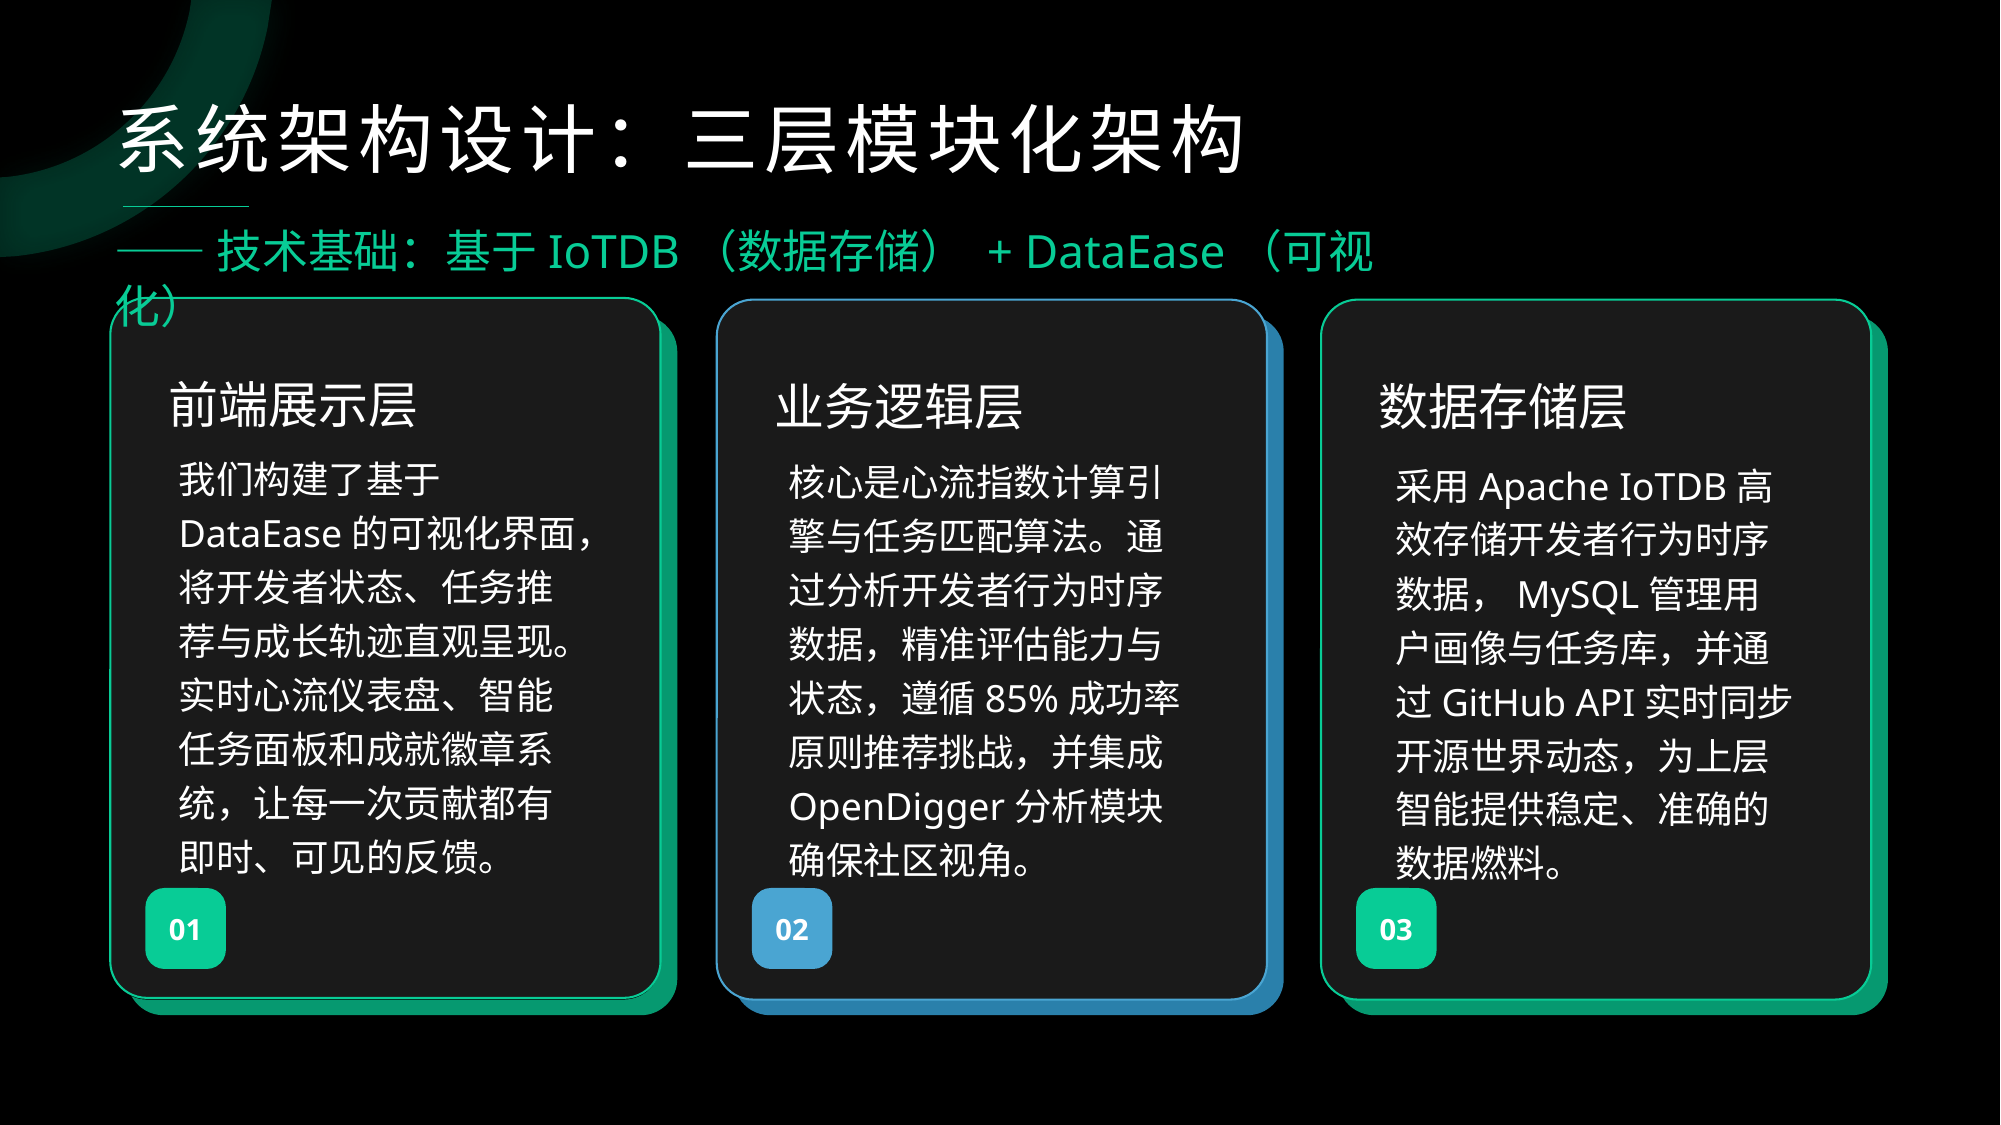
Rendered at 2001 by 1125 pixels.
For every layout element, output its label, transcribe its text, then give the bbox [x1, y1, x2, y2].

text_box 02 [750, 886, 834, 971]
text_box ——技术基础：基于IoTDB（数据存储） + DataEase（可视化） [99, 215, 1446, 286]
text_box 业务逻辑层 [715, 298, 1269, 1001]
text_box 01 [144, 887, 227, 971]
text_box 我们构建了基于DataEase的可视化界面，将开发者状态、任务推荐与成长轨迹直观呈现。实时心流仪表盘、智能任务面板和成就徽章系统，让每一次贡献都有即时、可见的反馈。 [163, 440, 605, 888]
title 系统架构设计：三层模块化架构 [99, 59, 1900, 228]
text_box 03 [1355, 886, 1438, 971]
text_box [1342, 318, 1890, 1017]
text_box 核心是心流指数计算引擎与任务匹配算法。通过分析开发者行为时序数据，精准评估能力与状态，遵循85%成功率原则推荐挑战，并集成OpenDigger分析模块确保社区视角。 [773, 442, 1205, 890]
text_box 采用Apache IoTDB高效存储开发者行为时序数据，MySQL管理用户画像与任务库，并通过GitHub API实时同步开源世界动态，为上层智能提供稳定、准确的数据燃料。 [1380, 446, 1814, 867]
text_box 数据存储层 [1319, 298, 1873, 1001]
text_box [129, 319, 679, 1017]
text_box [737, 318, 1285, 1017]
text_box 前端展示层 [109, 296, 662, 999]
